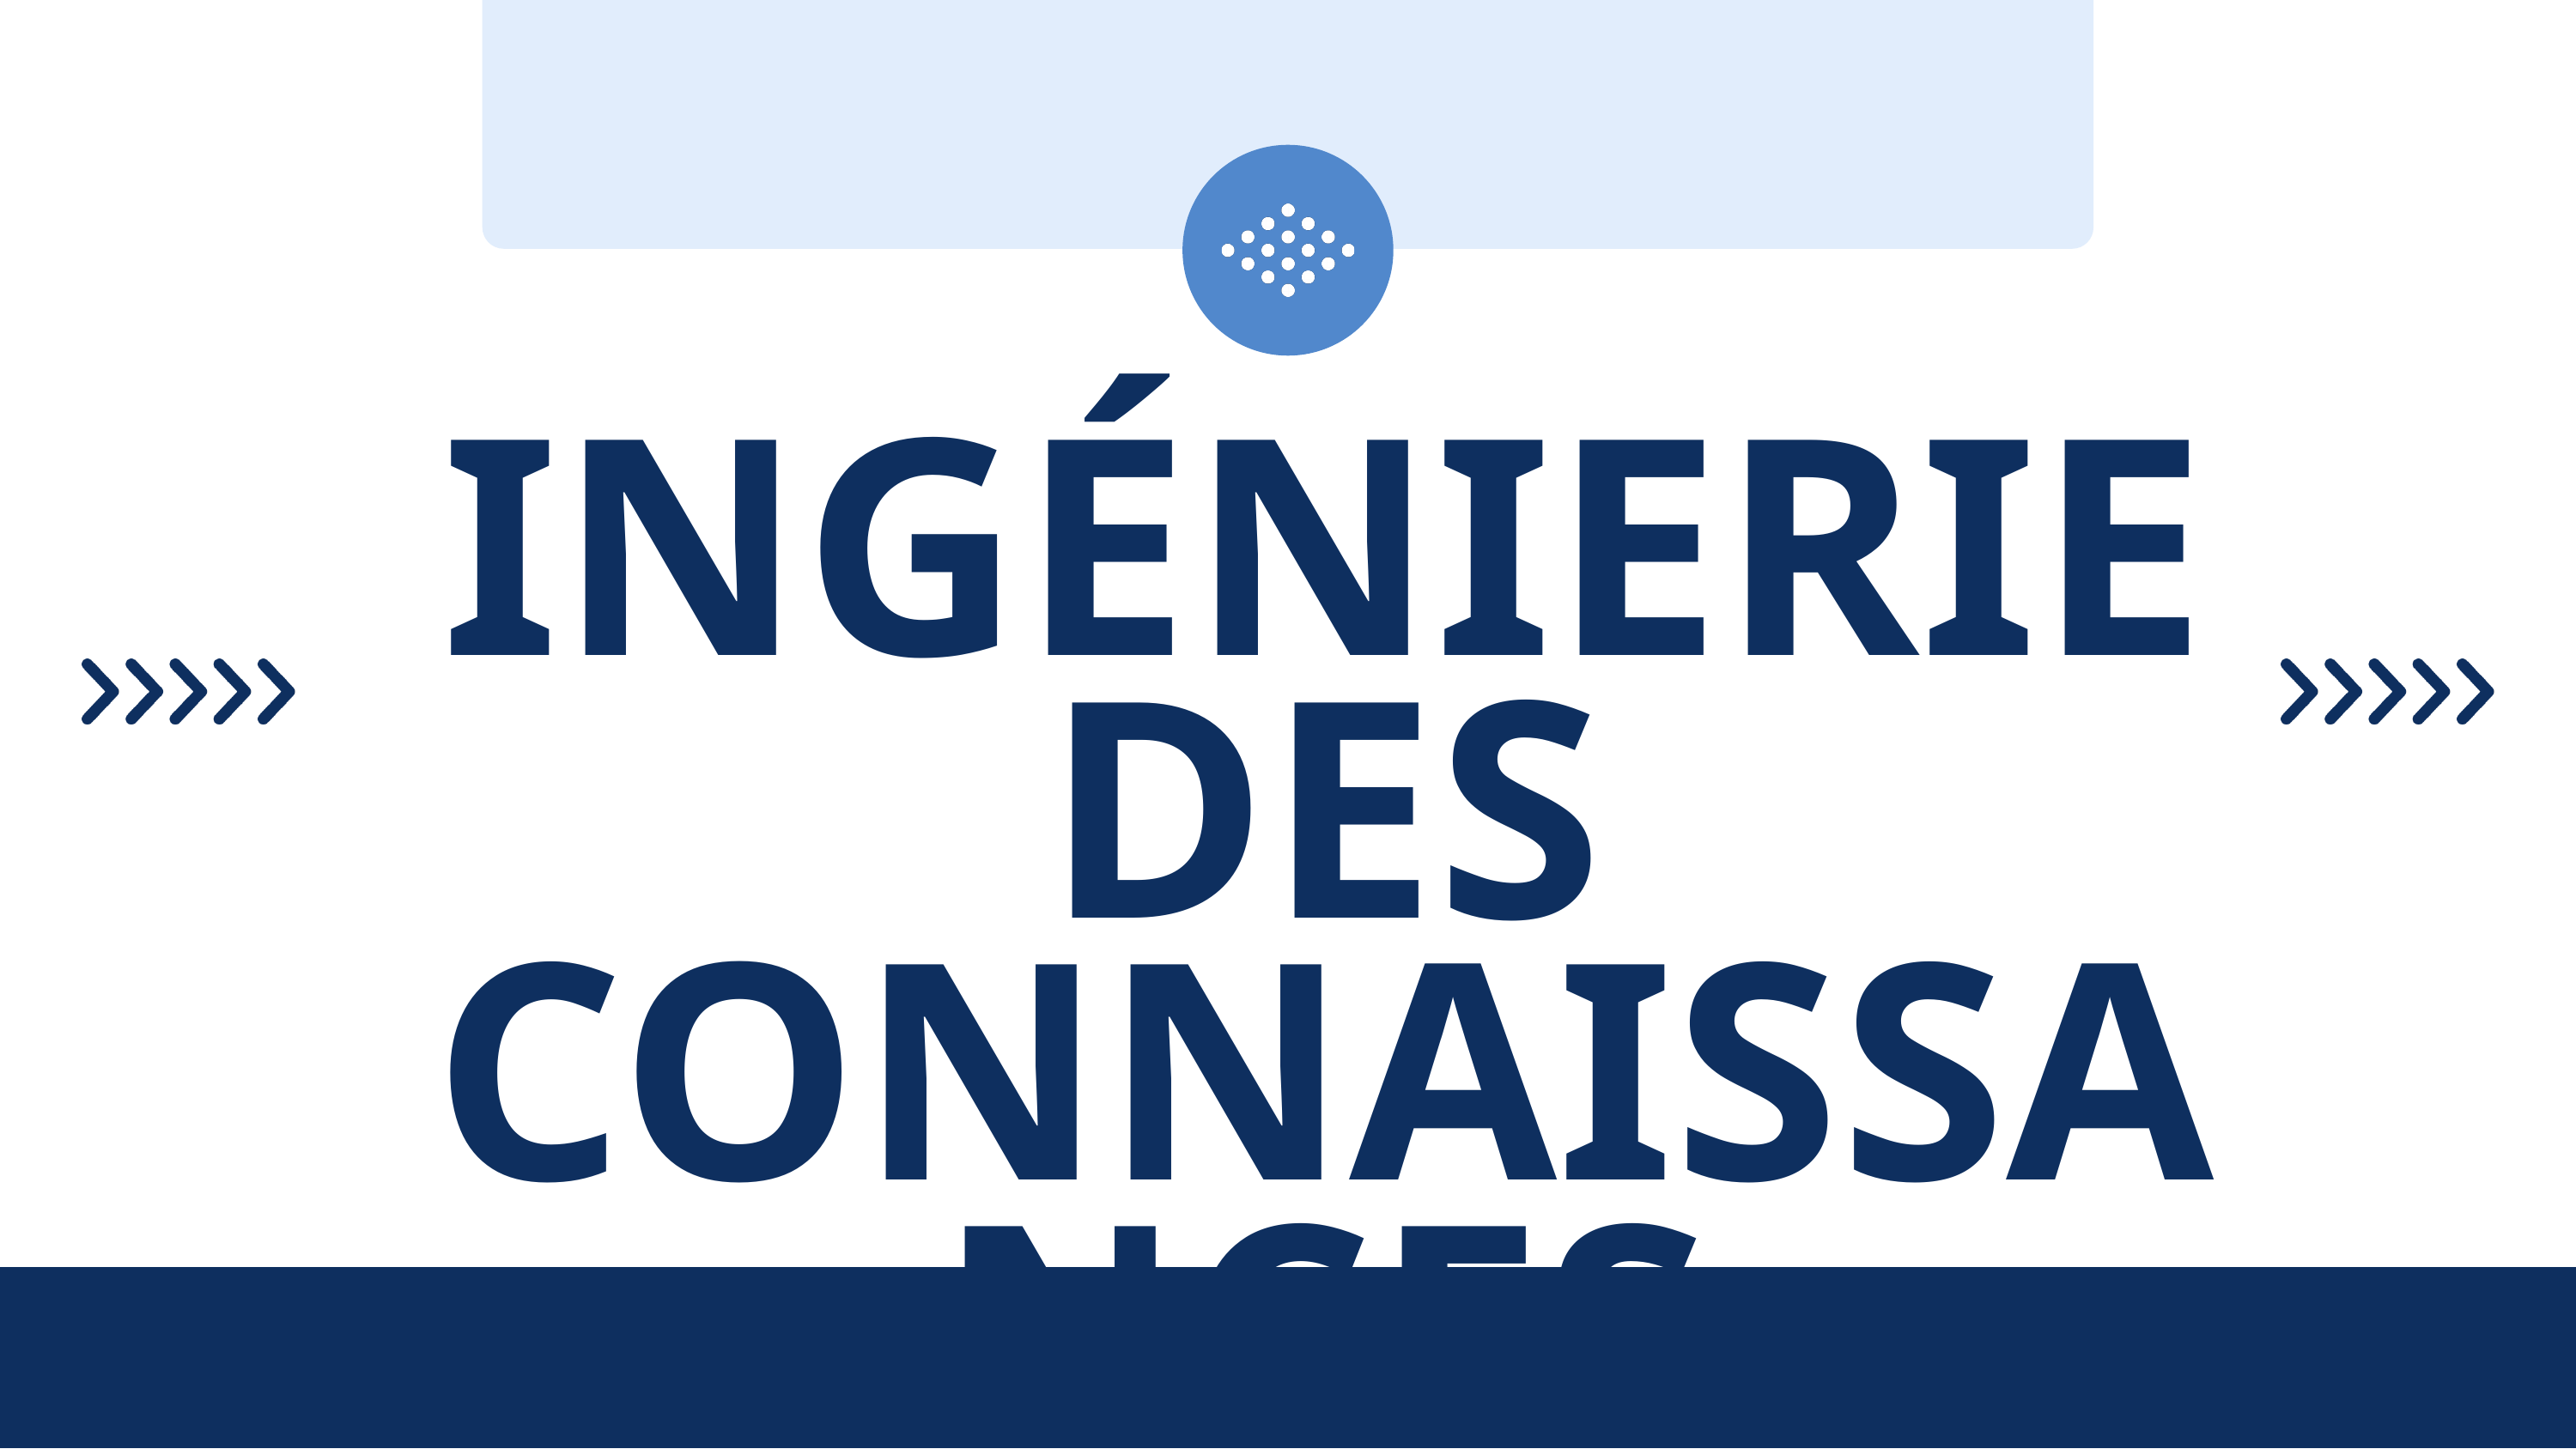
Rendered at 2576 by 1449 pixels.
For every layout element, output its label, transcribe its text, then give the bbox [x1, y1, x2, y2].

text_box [482, 0, 2094, 249]
text_box INGÉNIERIE DES CONNAISSANCES [368, 453, 2281, 1264]
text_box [1182, 144, 1394, 356]
text_box [81, 658, 295, 724]
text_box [0, 1266, 2576, 1449]
text_box [2280, 658, 2494, 724]
